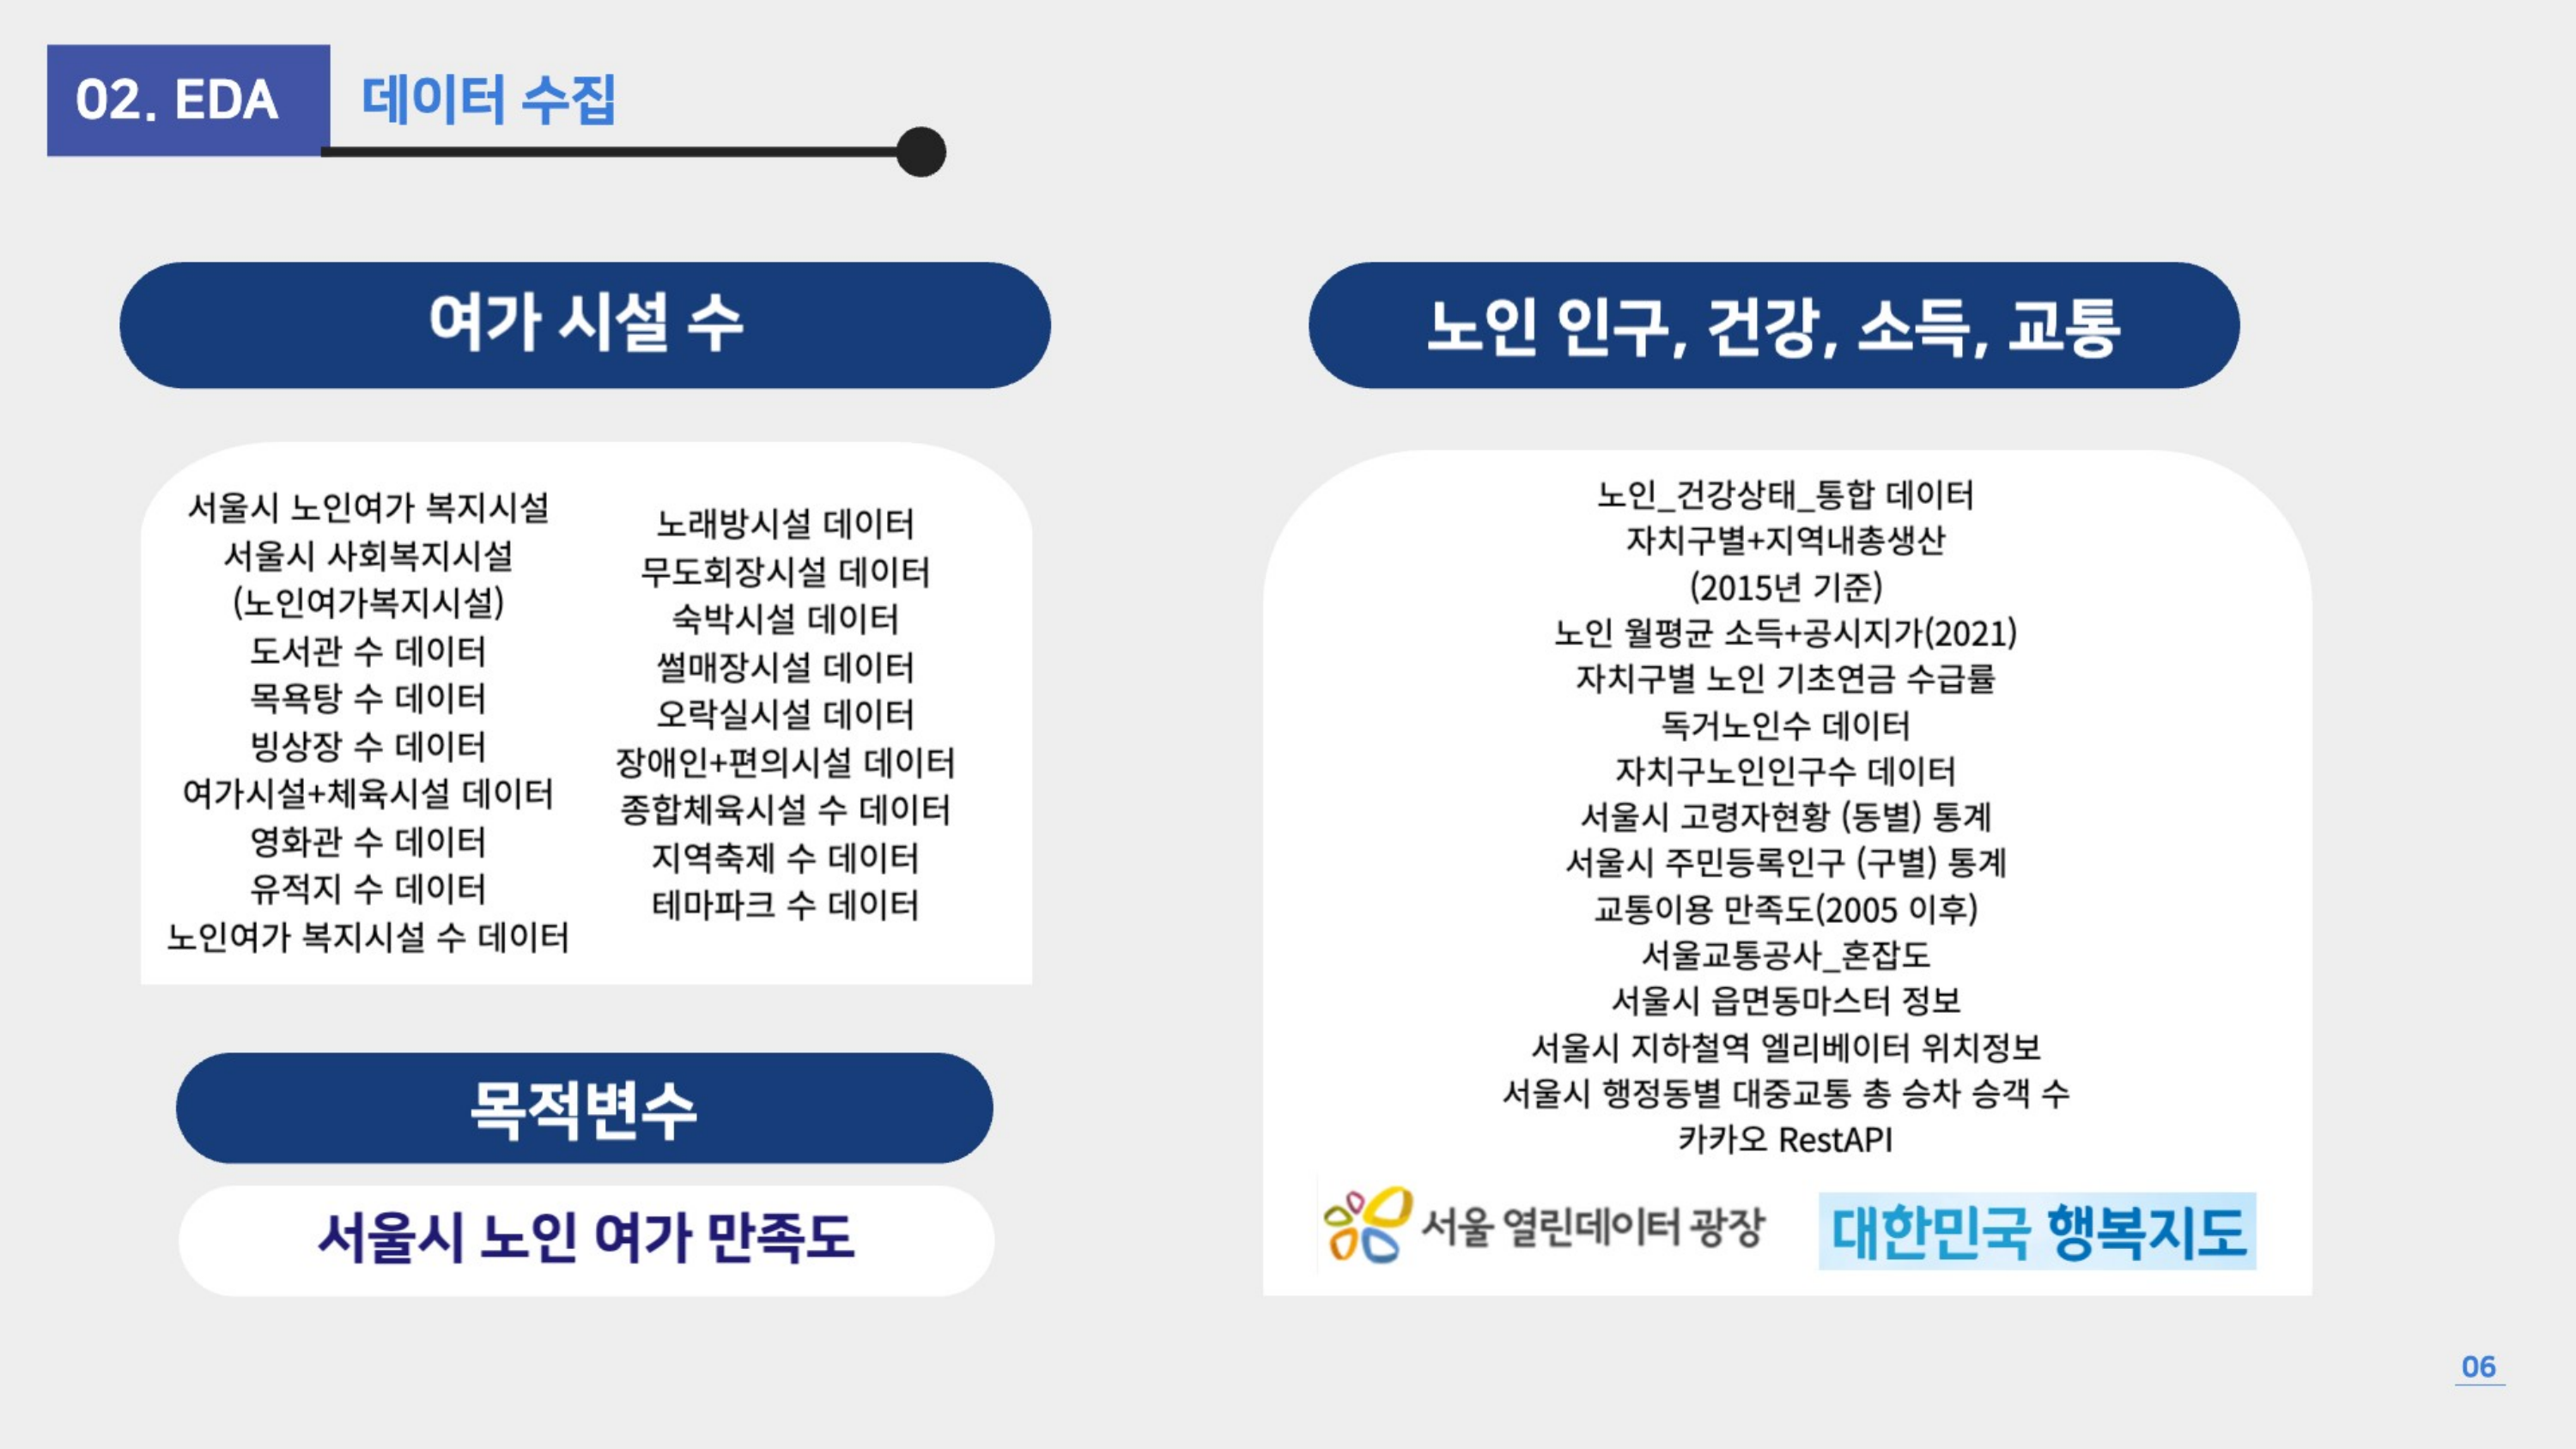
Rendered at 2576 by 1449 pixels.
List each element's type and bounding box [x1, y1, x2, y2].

text_box [0, 0, 2576, 1449]
